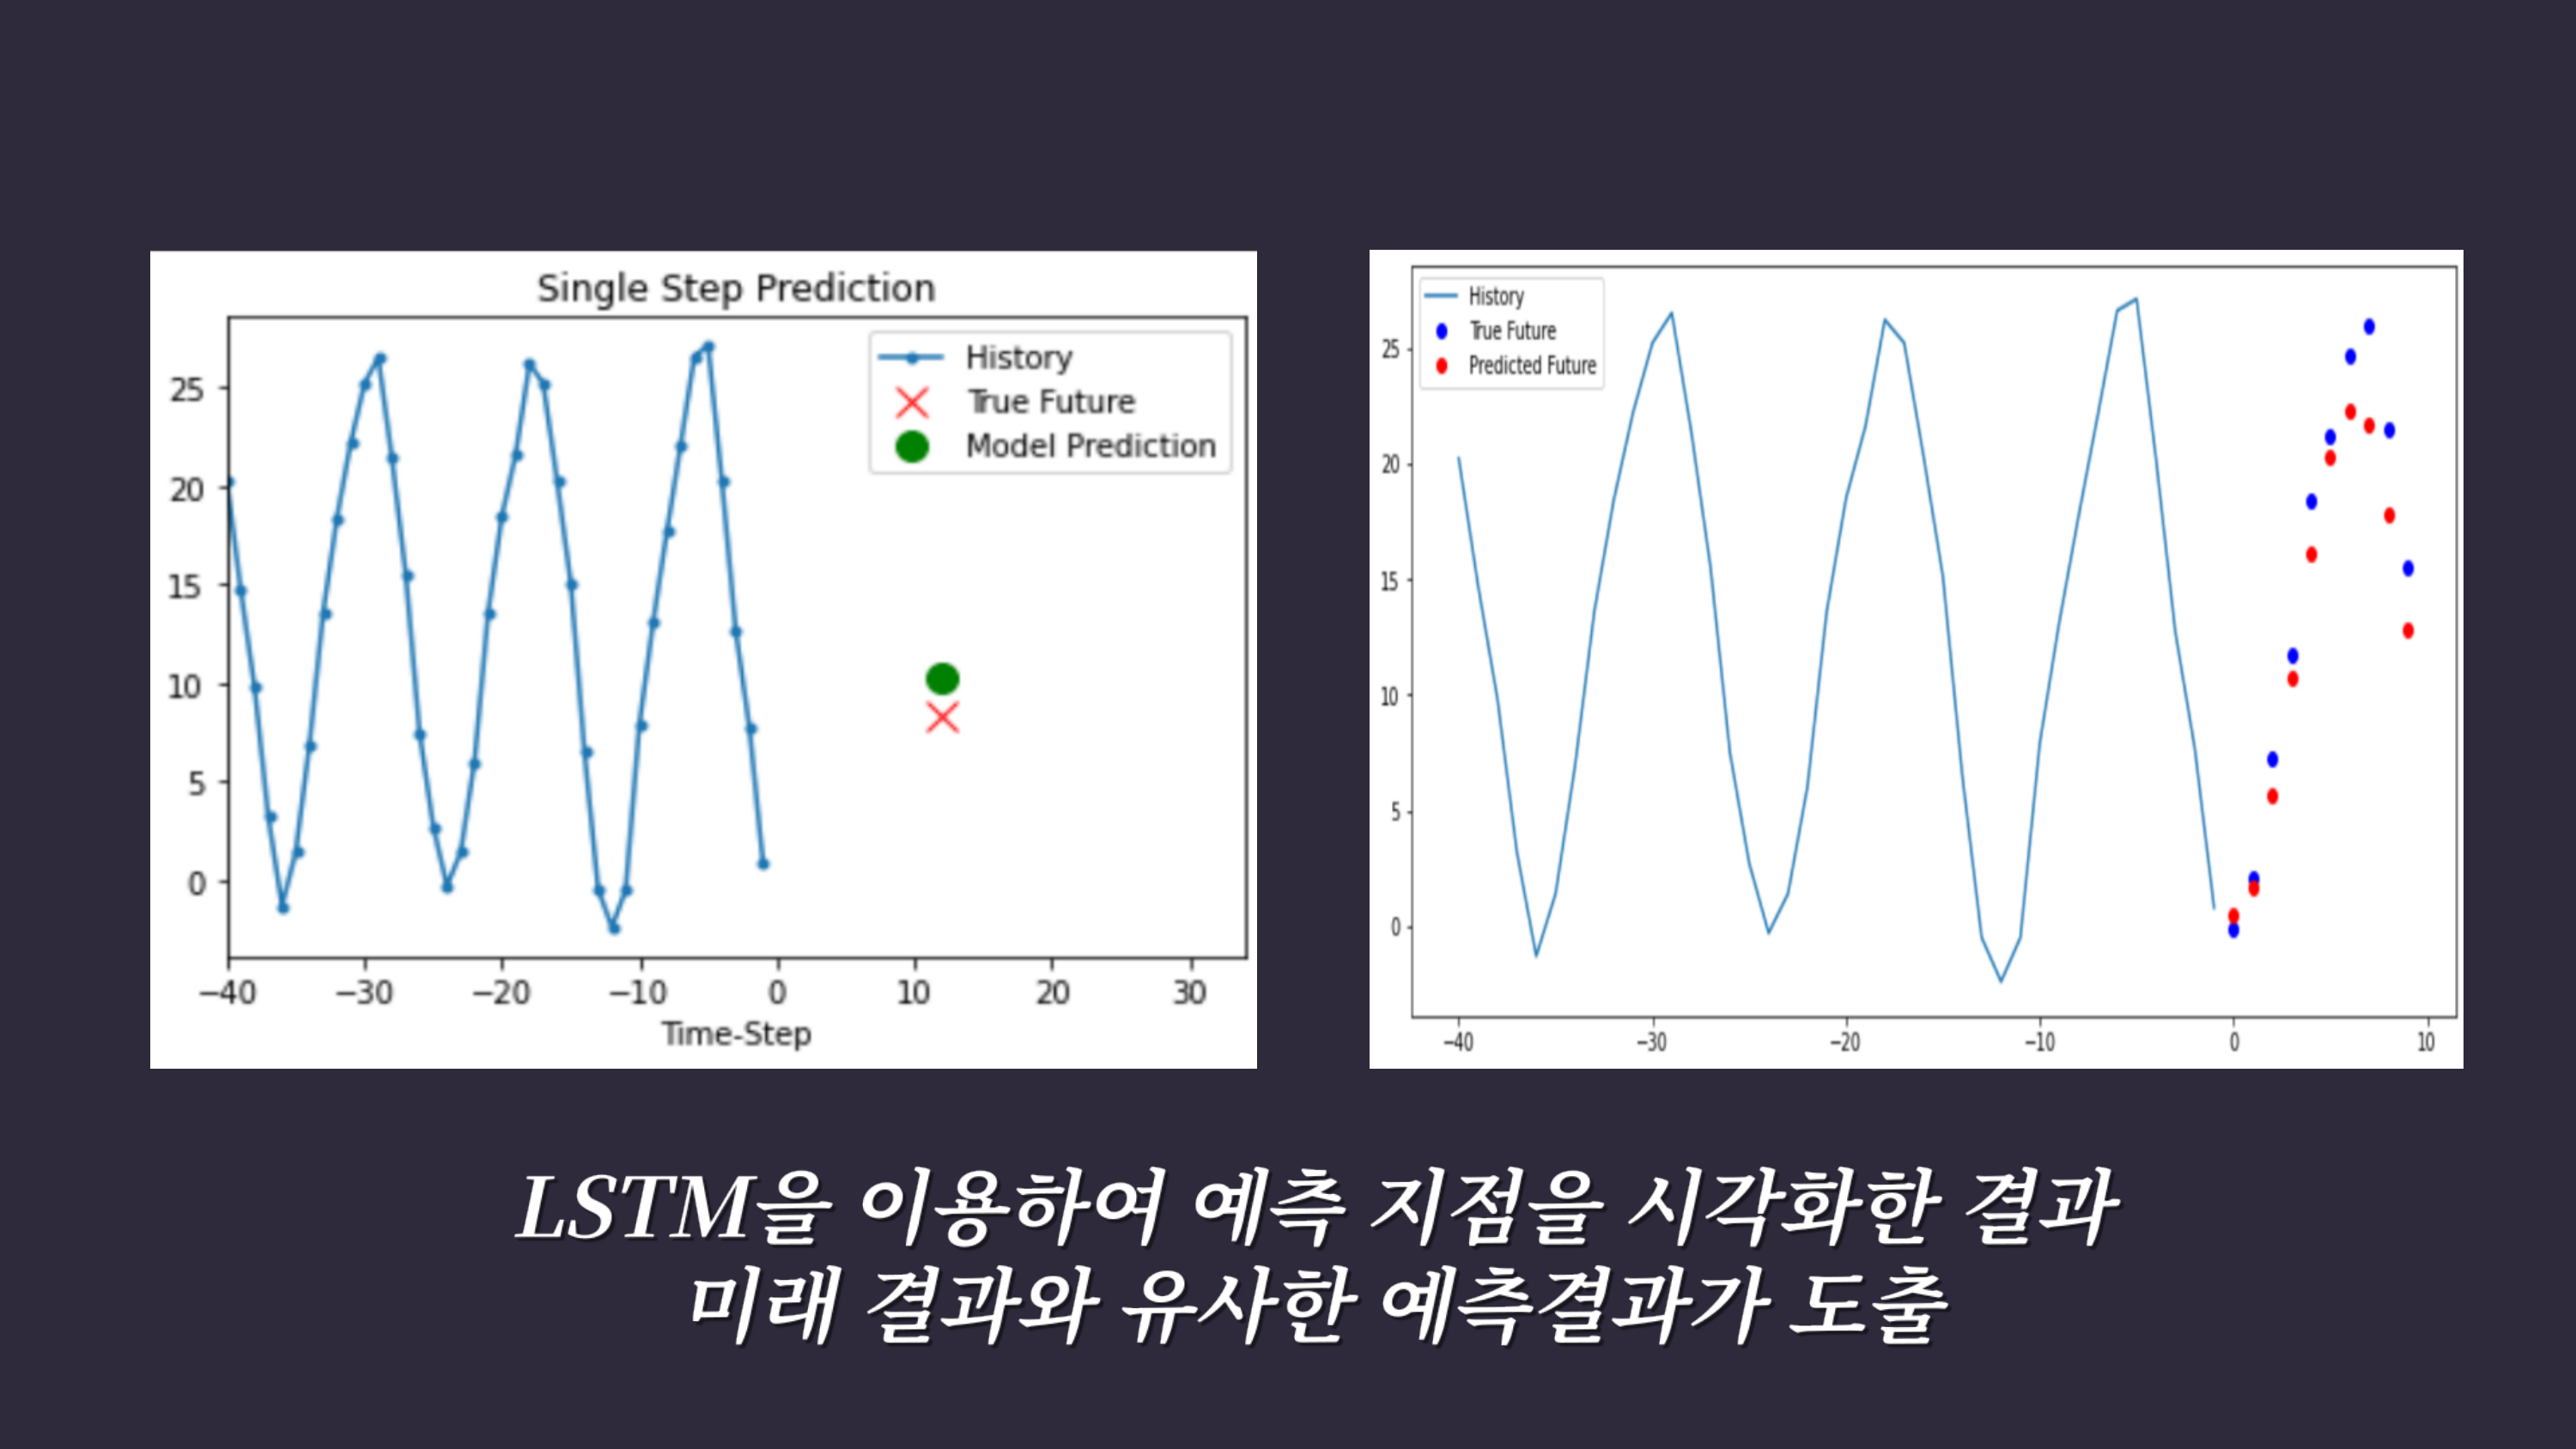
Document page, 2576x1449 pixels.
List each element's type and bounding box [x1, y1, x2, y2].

picture [323, 1070, 2342, 1449]
text_box [1369, 250, 2464, 1069]
text_box [149, 250, 1257, 1069]
